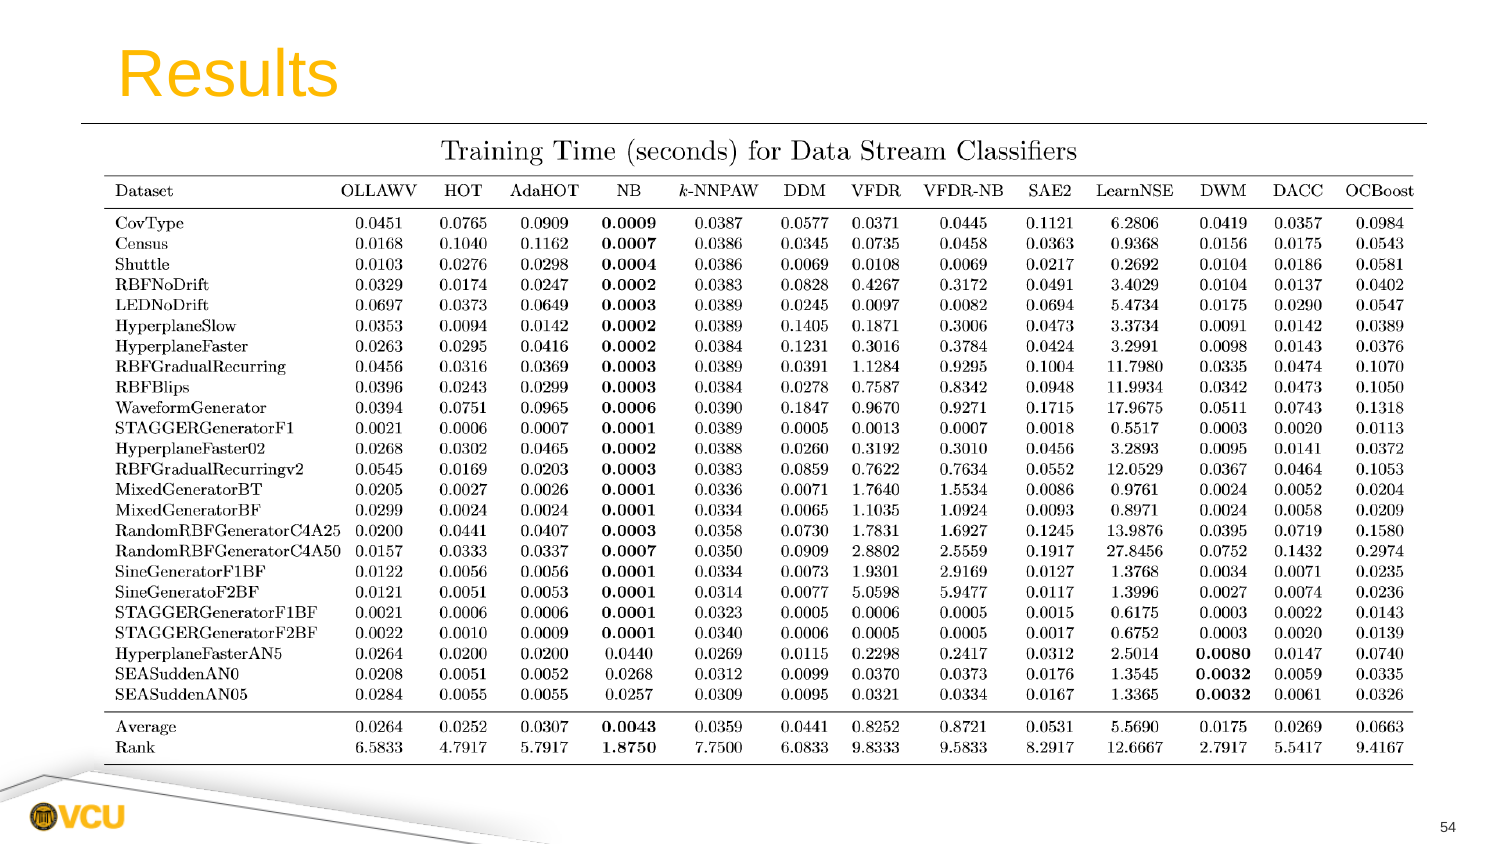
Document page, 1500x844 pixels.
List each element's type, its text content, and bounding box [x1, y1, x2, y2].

picture [94, 137, 1423, 771]
slide_number 54 [1400, 813, 1472, 841]
title Results [103, 31, 1397, 137]
